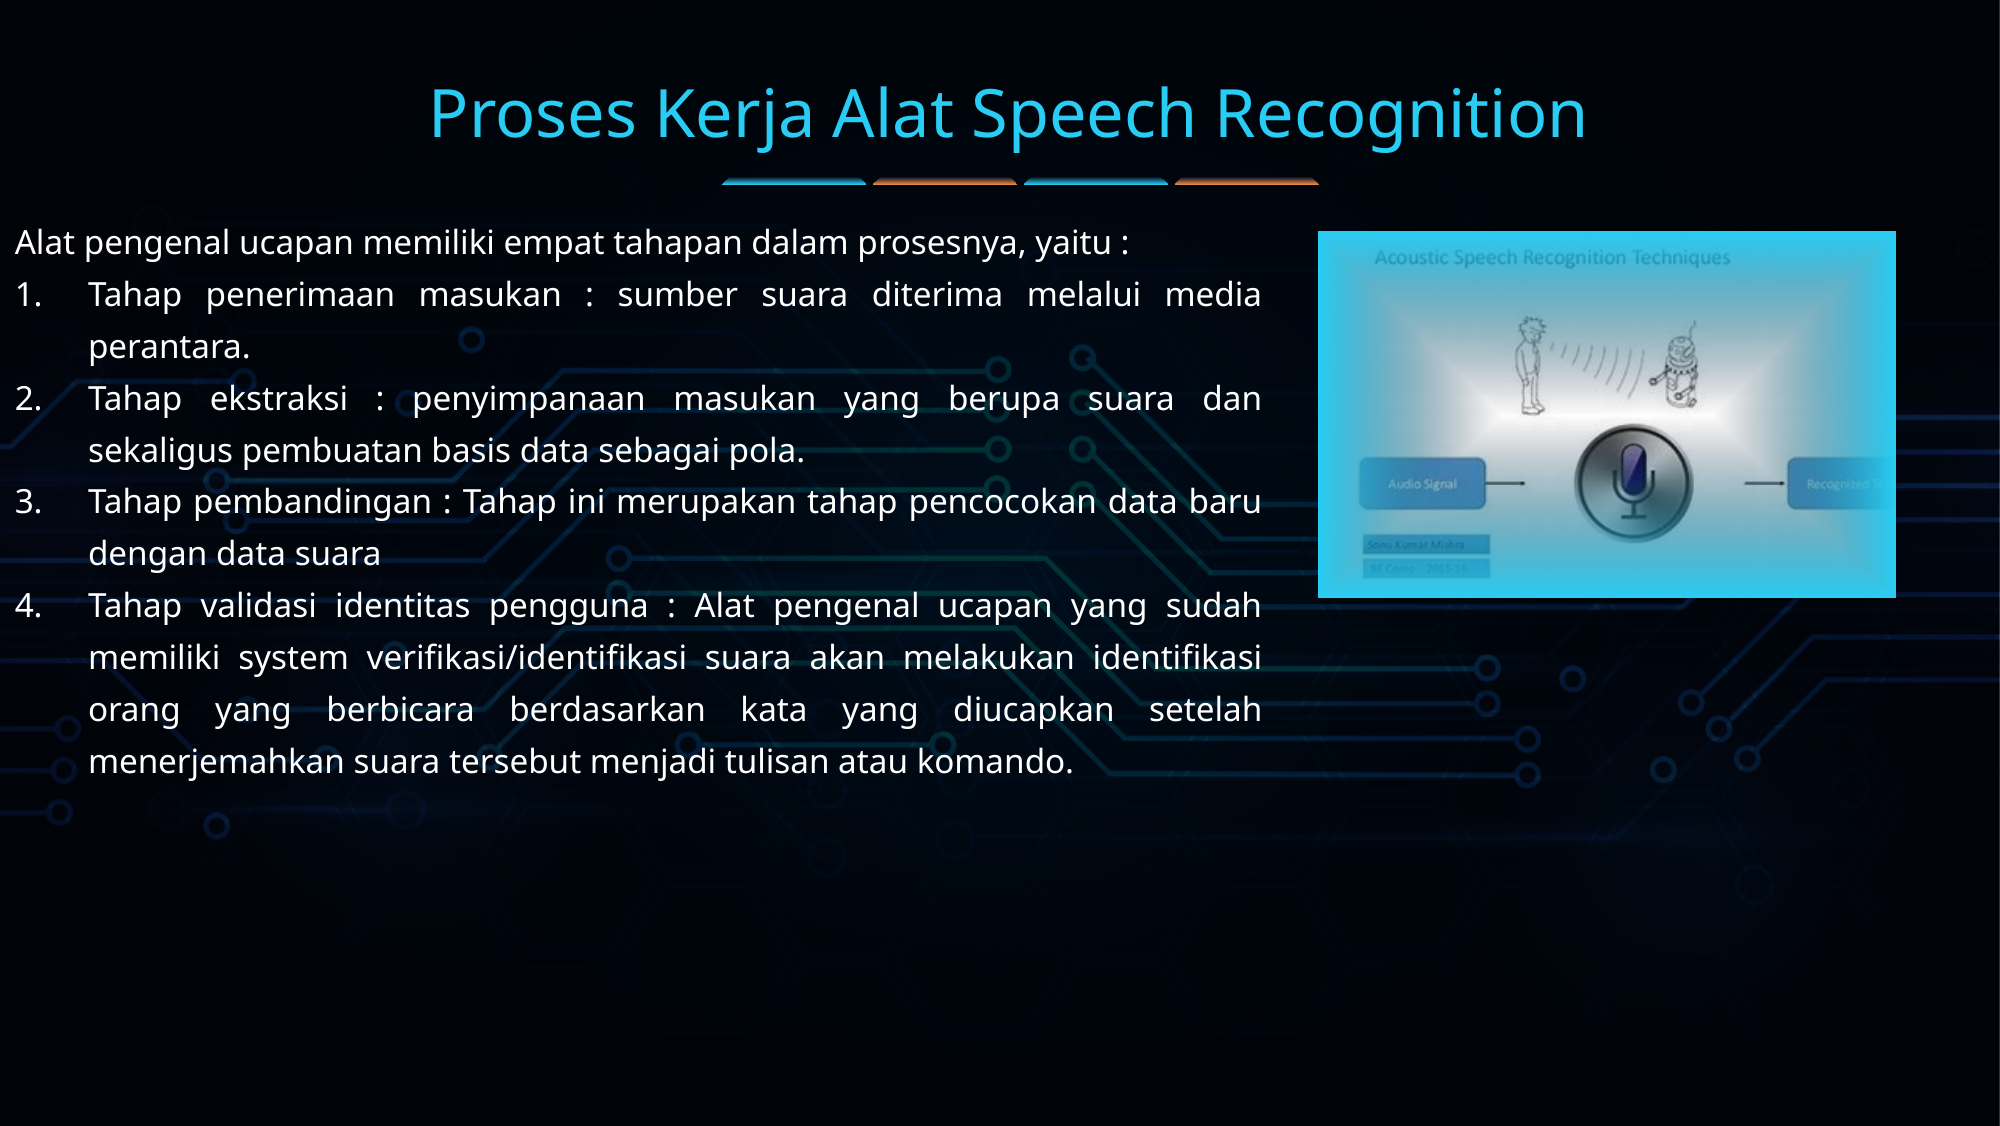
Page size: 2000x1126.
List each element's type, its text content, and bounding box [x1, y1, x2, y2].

text_box Proses Kerja Alat Speech Recognition [365, 63, 1654, 159]
picture [0, 0, 2000, 1126]
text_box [0, 201, 1279, 886]
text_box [722, 176, 1319, 185]
